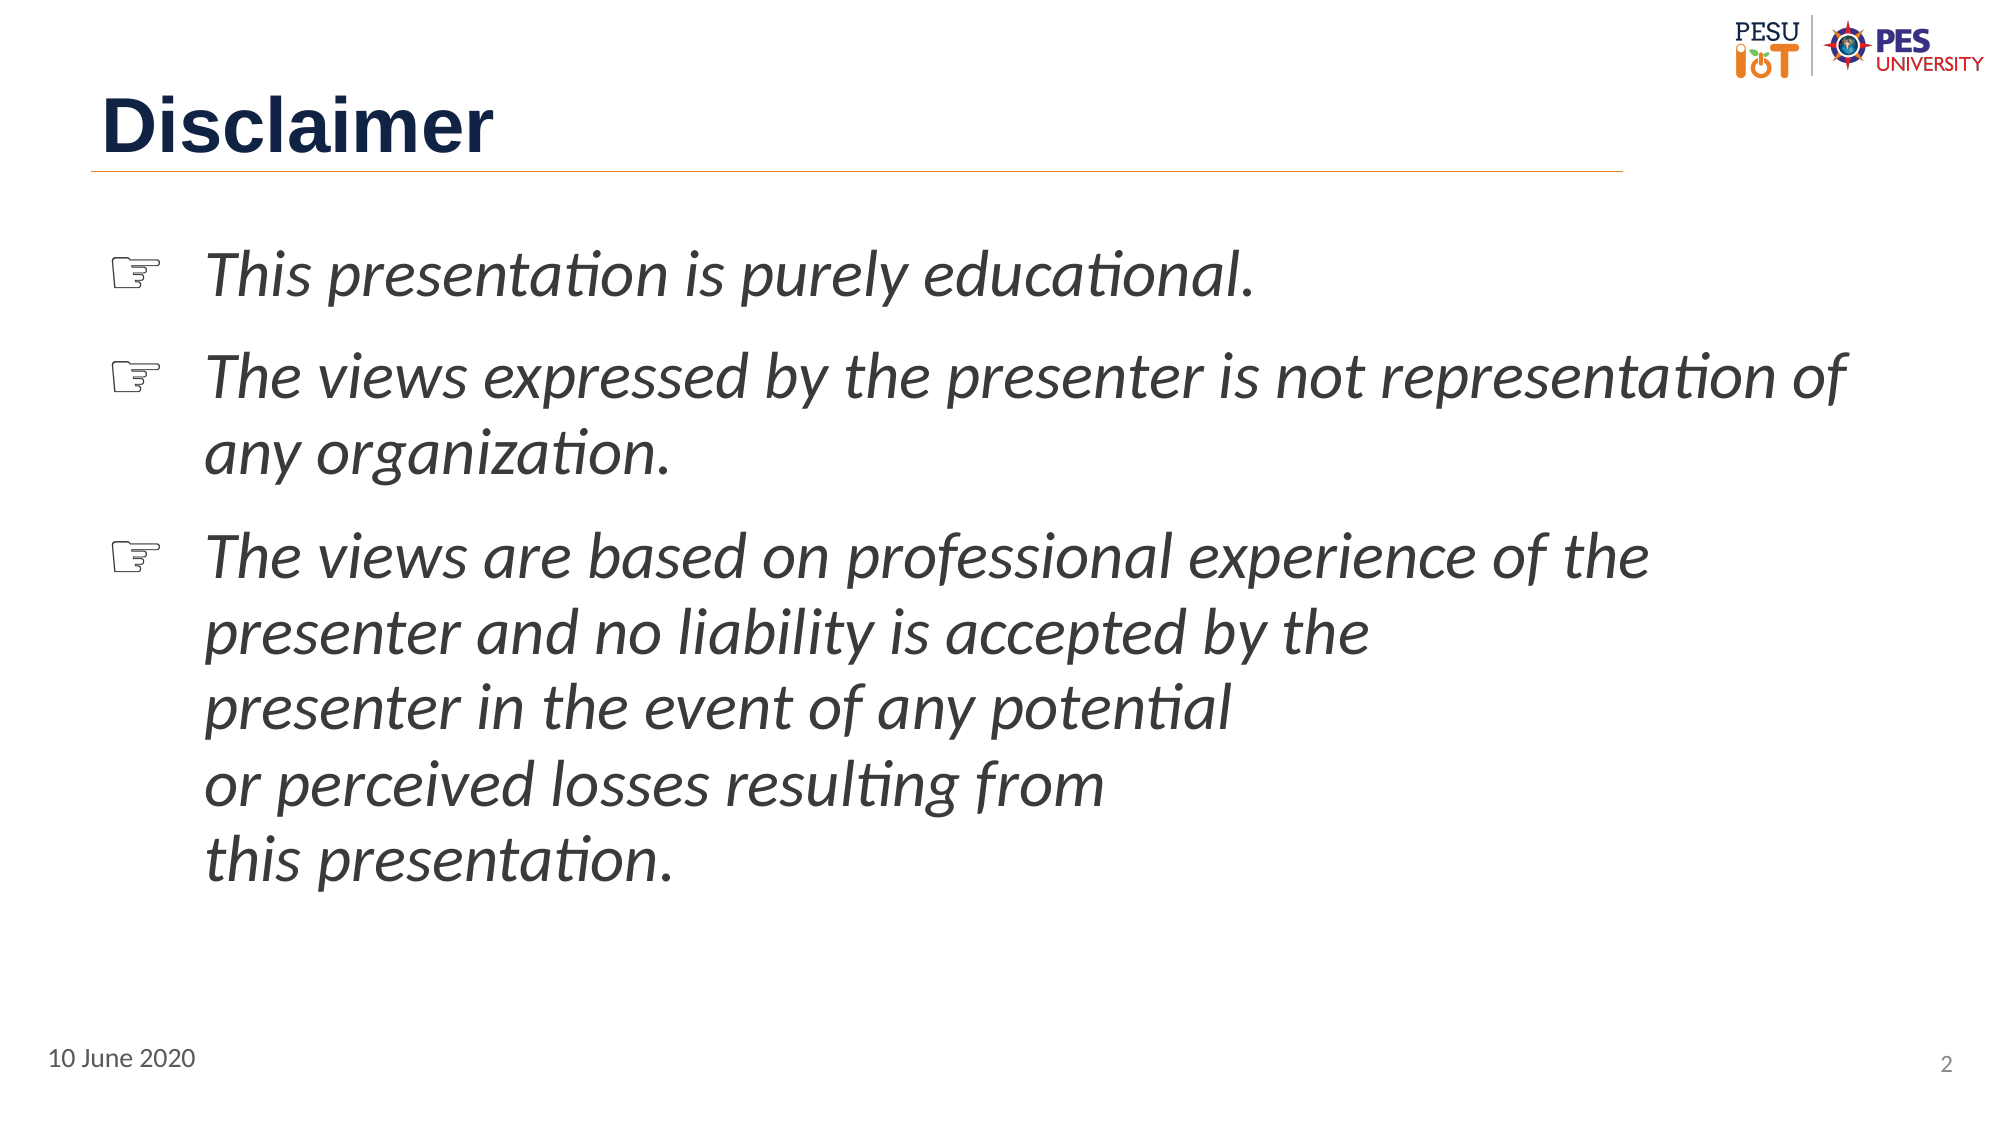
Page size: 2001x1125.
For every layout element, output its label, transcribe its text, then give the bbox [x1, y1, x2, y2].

picture [1823, 20, 1984, 71]
slide_number 2 [1853, 1019, 1974, 1106]
picture [1734, 20, 1801, 65]
title Disclaimer [81, 65, 1807, 194]
list 10 June 2020 [32, 1036, 243, 1085]
list This presentation is purely educational. The views expressed by the presenter is not representation of any organization. The views are based on professional experience of the presenter and no liability is accepted by the presenter in the event of any potential or perceived losses resulting from this presentation. [66, 210, 1936, 999]
